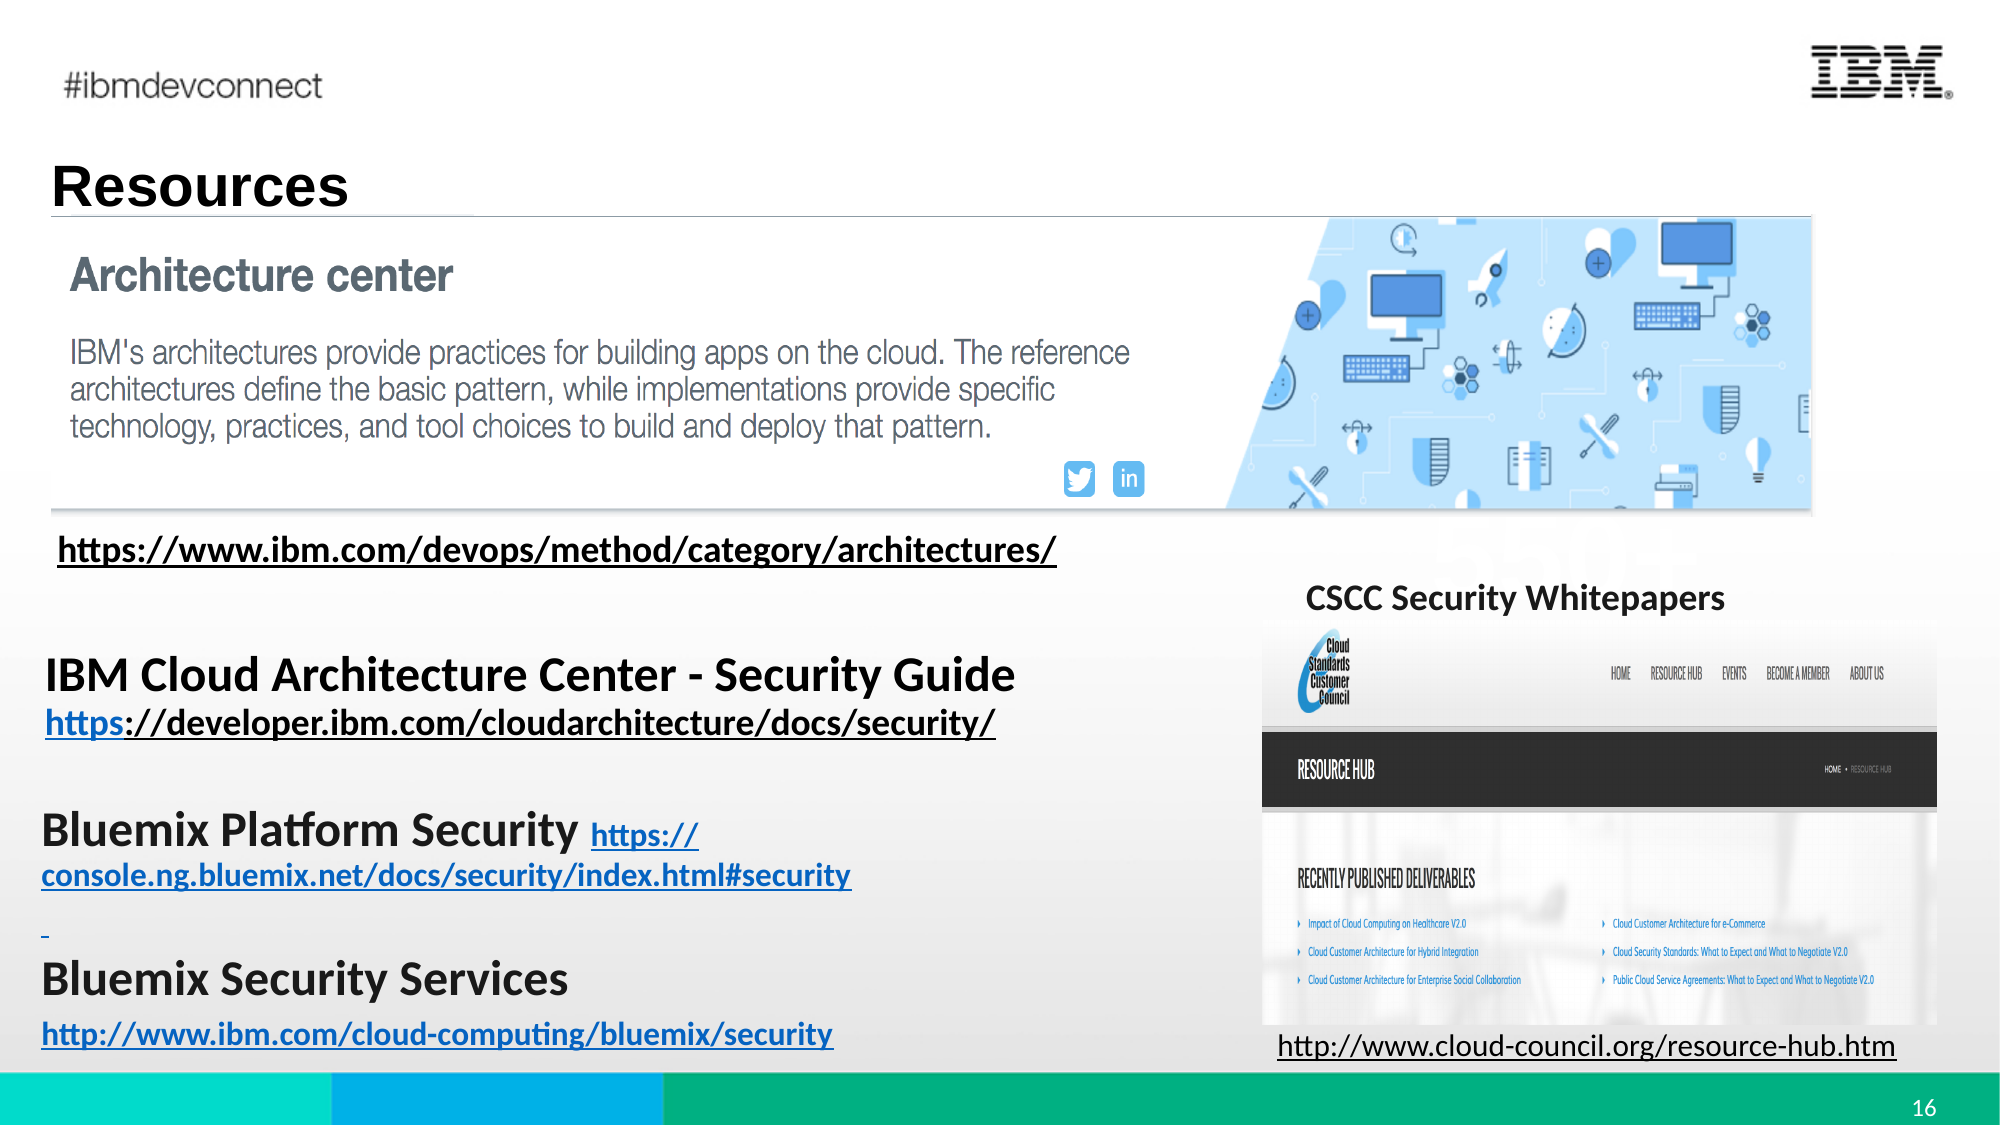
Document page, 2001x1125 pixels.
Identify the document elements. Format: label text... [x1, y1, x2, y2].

slide_number 16 [1502, 1076, 1953, 1125]
text_box IBM Cloud Architecture Center - Security Guide https://developer.ibm.com/cloudarchitecture/docs/security/ [21, 641, 1091, 751]
text_box http://www.cloud-council.org/resource-hub.htm [1262, 1018, 2000, 1071]
text_box CSCC Security Whitepapers [1291, 565, 1390, 620]
text_box Bluemix Platform Security https://console.ng.bluemix.net/docs/security/index.html#security Bluemix Security Services http://www.ibm.com/cloud-computing/bluemix/security [18, 745, 1263, 1108]
title Resources [36, 144, 1937, 232]
picture [0, 0, 2000, 1125]
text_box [1390, 517, 1743, 620]
text_box https://www.ibm.com/devops/method/category/architectures/ [34, 522, 1238, 579]
picture [663, 1071, 2000, 1125]
